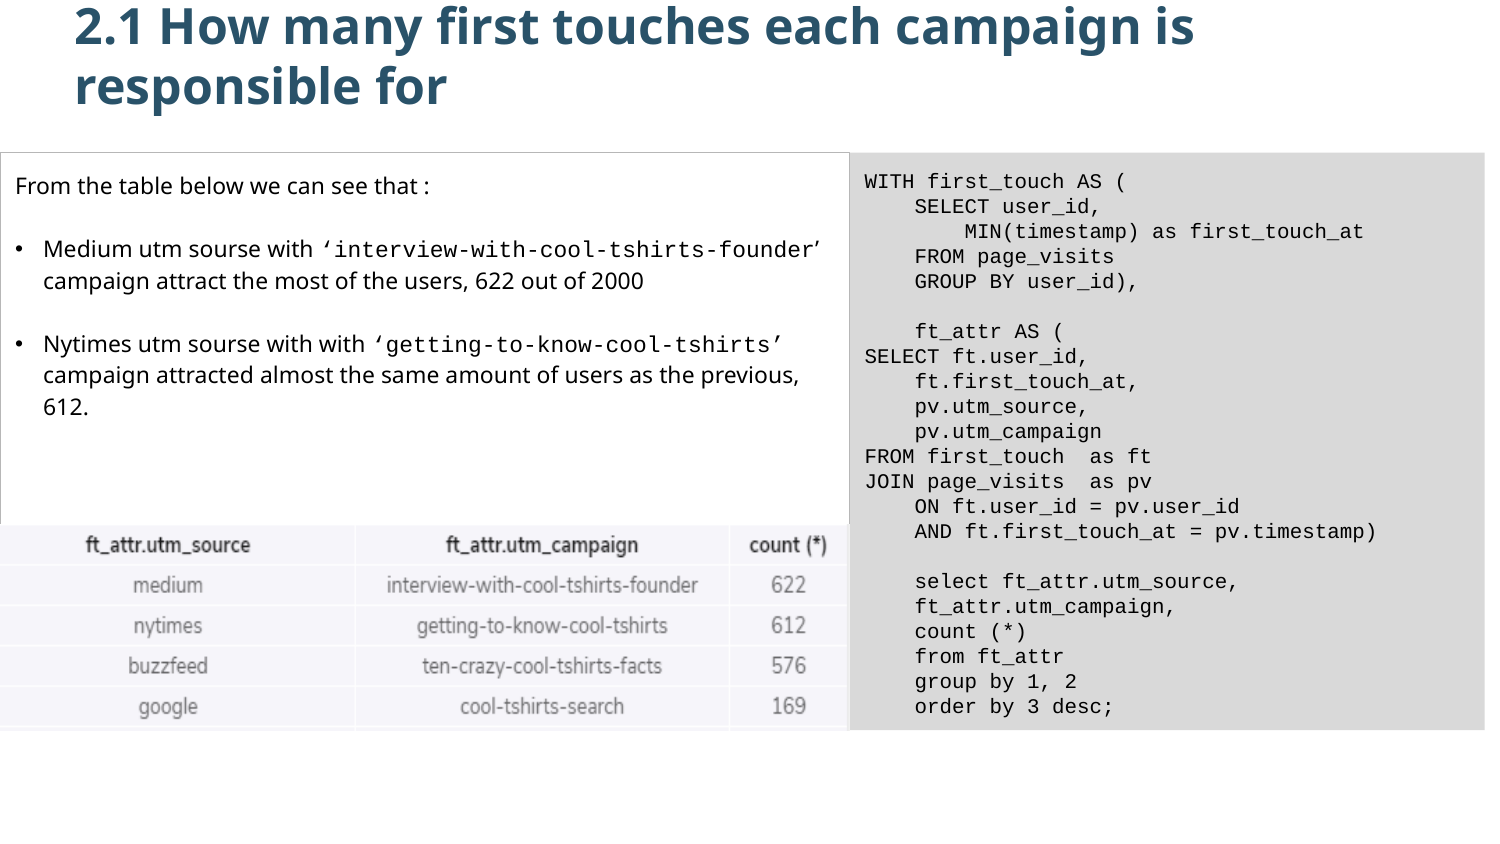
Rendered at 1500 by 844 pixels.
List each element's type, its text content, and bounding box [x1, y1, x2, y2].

text_box 2.1 How many first touches each campaign is responsible for [59, 55, 1500, 190]
text_box From the table below we can see that : Medium utm sourse with ‘interview-with-cool-tshirts-founder’ campaign attract the most of the users, 622 out of 2000 Nytimes utm sourse with with ‘getting-to-know-cool-tshirts’ campaign attracted almost the same amount of users as the previous, 612. [0, 152, 850, 524]
text_box WITH first_touch AS ( SELECT user_id, MIN(timestamp) as first_touch_at FROM page_visits GROUP BY user_id), ft_attr AS ( SELECT ft.user_id, ft.first_touch_at, pv.utm_source, pv.utm_campaign FROM first_touch as ft JOIN page_visits as pv ON ft.user_id = pv.user_id AND ft.first_touch_at = pv.timestamp) select ft_attr.utm_source, ft_attr.utm_campaign, count (*) from ft_attr group by 1, 2 order by 3 desc; [850, 152, 1485, 731]
picture [0, 524, 850, 731]
